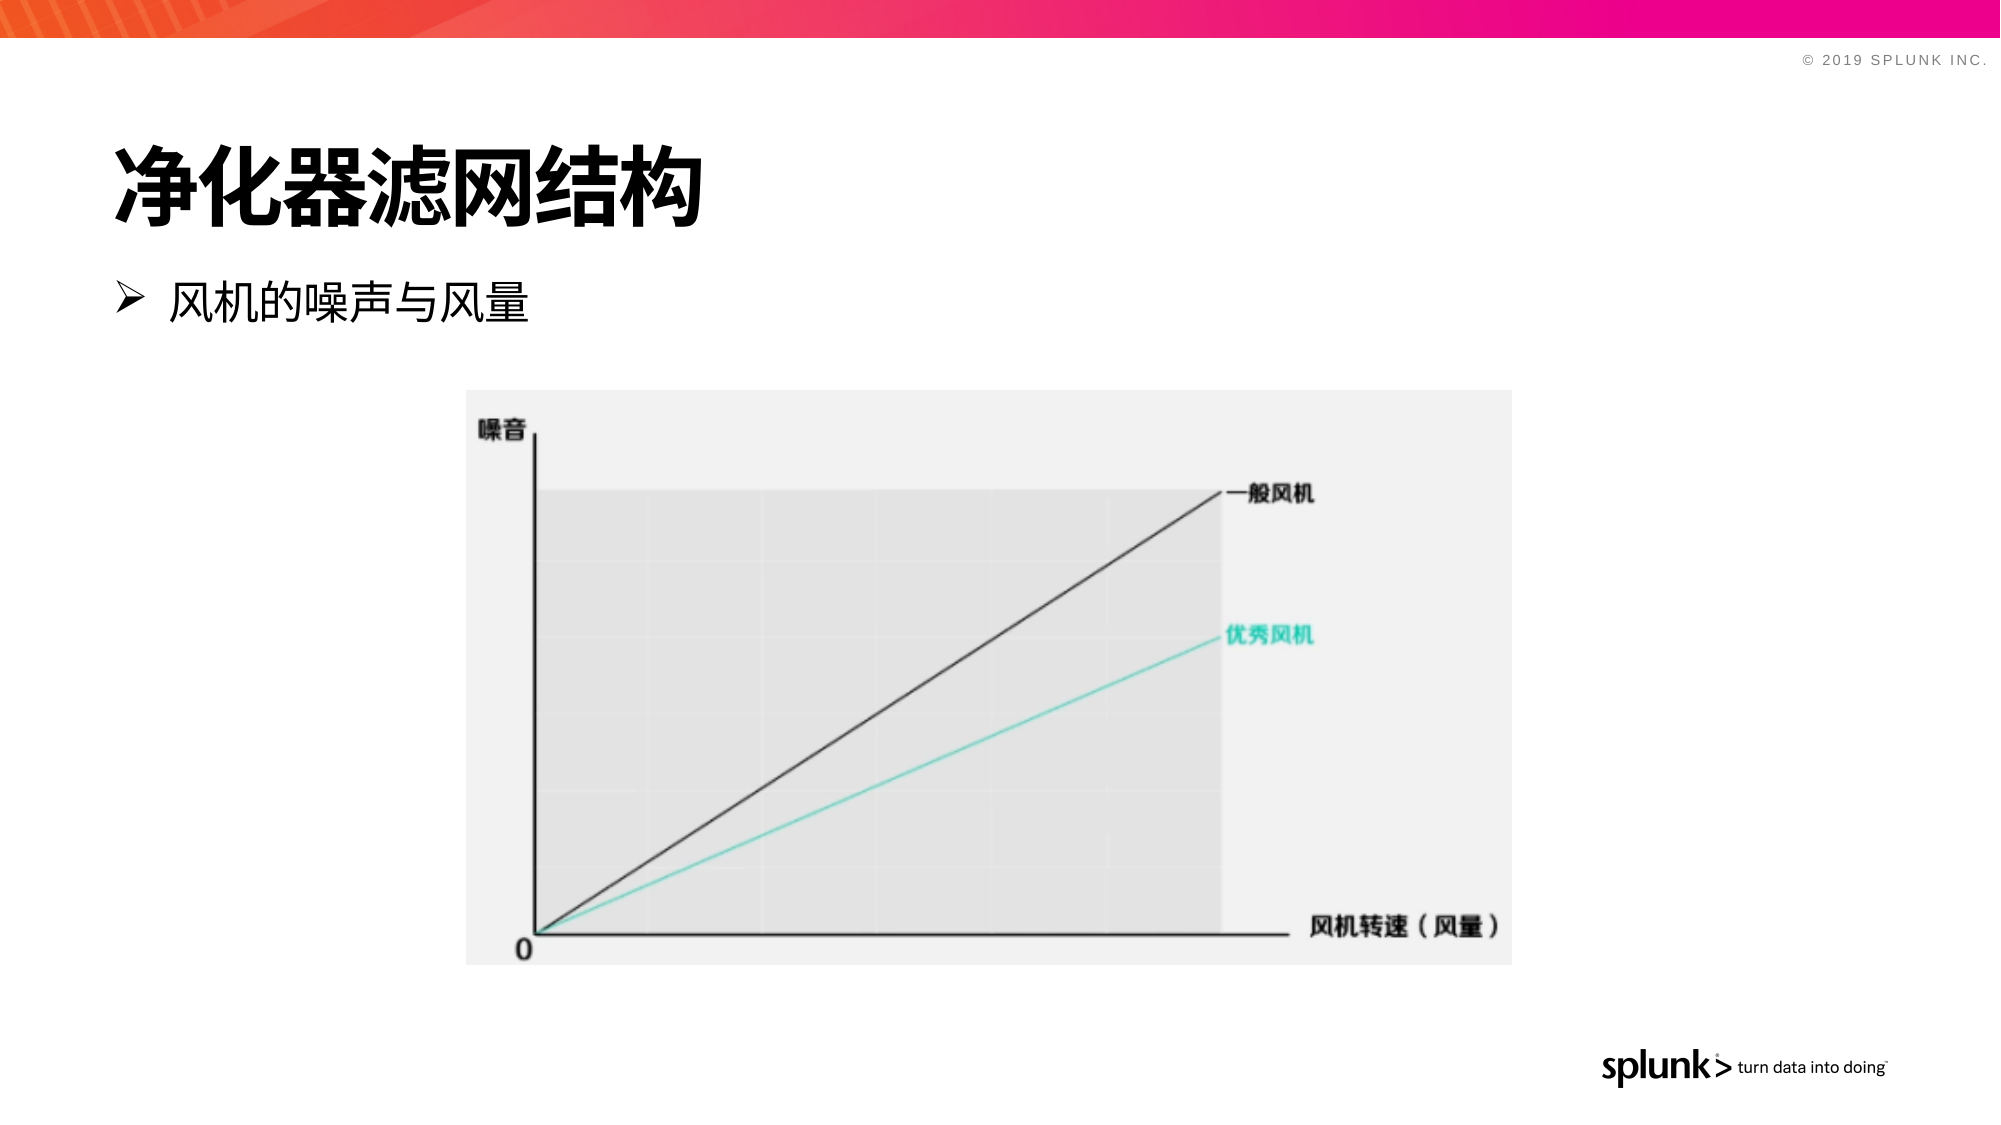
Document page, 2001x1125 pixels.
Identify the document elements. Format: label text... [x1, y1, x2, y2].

title 净化器滤网结构 [112, 67, 1887, 237]
list 风机的噪声与风量 [112, 277, 1887, 1013]
picture [0, 0, 2000, 38]
picture [1602, 1049, 1888, 1088]
picture [466, 390, 1512, 965]
